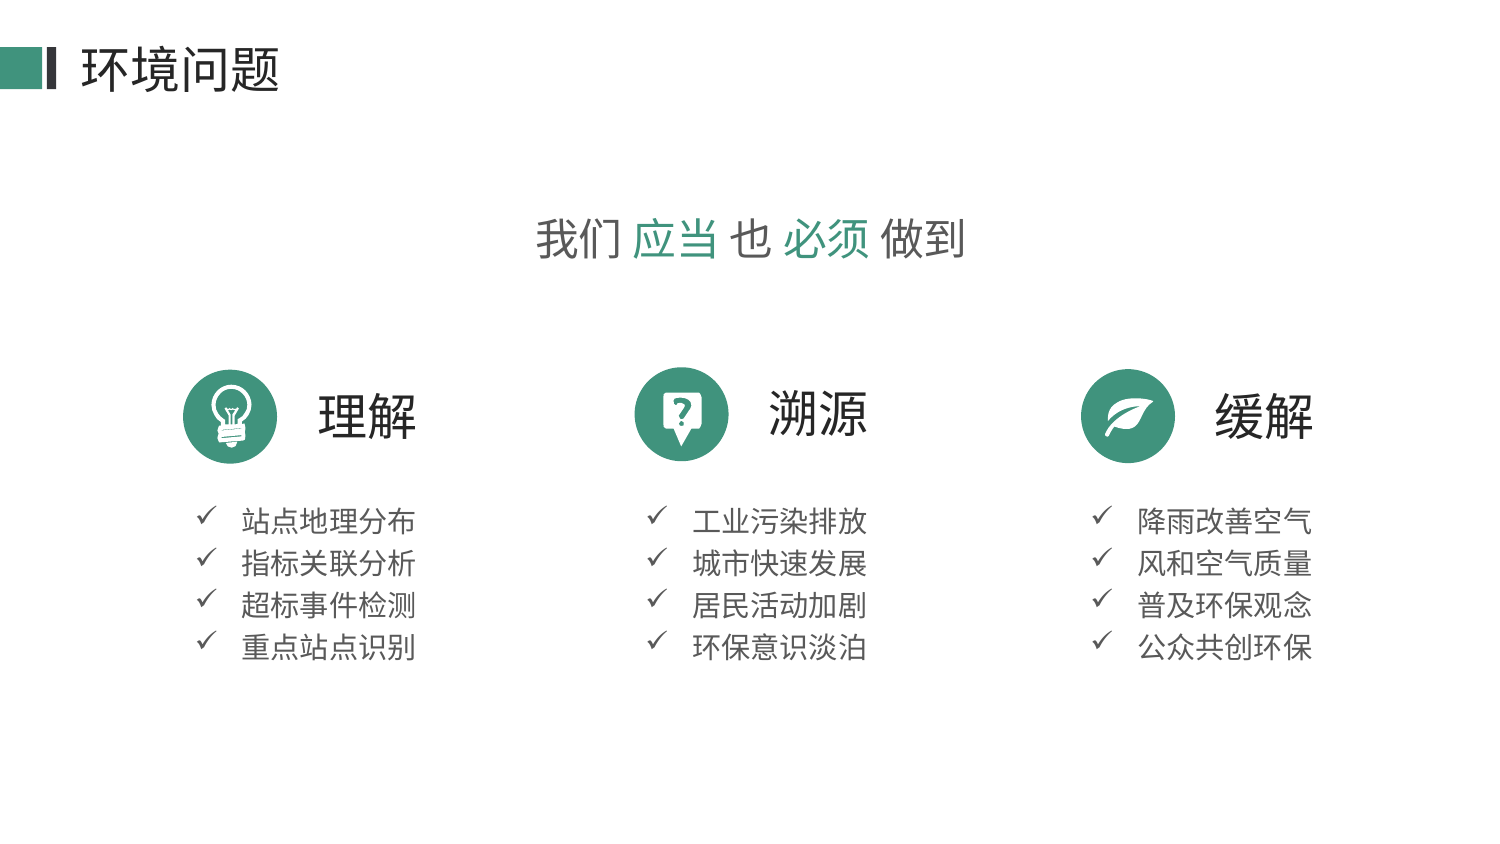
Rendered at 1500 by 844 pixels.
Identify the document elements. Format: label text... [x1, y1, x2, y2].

text_box [663, 392, 702, 447]
text_box 理解 [306, 380, 430, 452]
text_box 我们 应当 也 必须 做到 [523, 205, 980, 270]
text_box [211, 384, 252, 448]
text_box 环境问题 [69, 32, 410, 104]
text_box [1105, 398, 1154, 437]
text_box 缓解 [1203, 380, 1326, 452]
text_box [1081, 369, 1176, 464]
text_box 降雨改善空气 风和空气质量 普及环保观念 公众共创环保 [1075, 489, 1328, 672]
text_box 溯源 [756, 376, 880, 448]
text_box 站点地理分布 指标关联分析 超标事件检测 重点站点识别 [179, 489, 432, 672]
text_box [183, 369, 278, 464]
text_box [634, 367, 729, 462]
text_box 工业污染排放 城市快速发展 居民活动加剧 环保意识淡泊 [630, 489, 883, 672]
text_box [0, 46, 57, 90]
